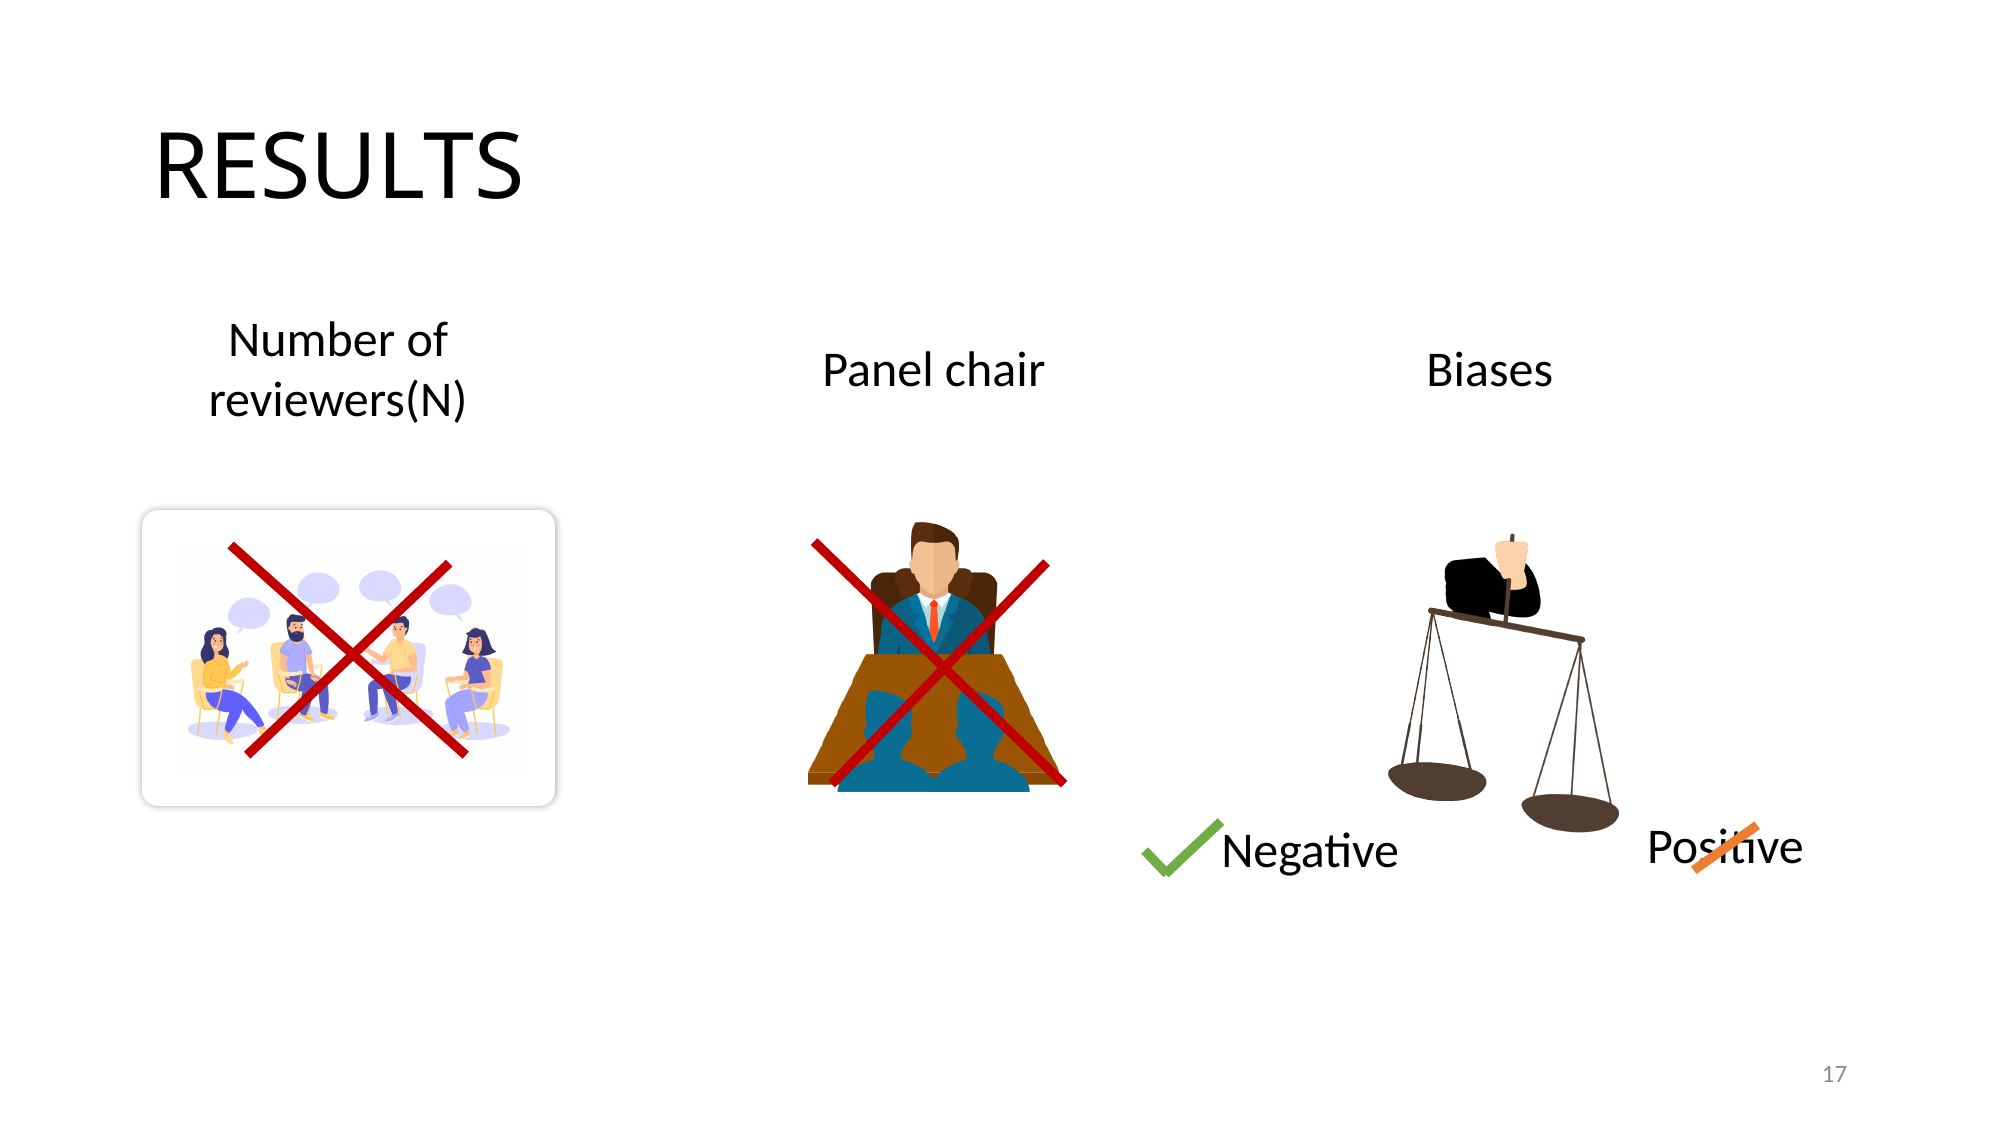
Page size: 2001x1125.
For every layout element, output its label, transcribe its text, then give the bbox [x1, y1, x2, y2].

text_box Biases [1371, 329, 1608, 404]
slide_number 17 [1412, 1042, 1863, 1103]
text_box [1144, 821, 1221, 874]
picture [808, 522, 1059, 792]
text_box Negative [1182, 809, 1438, 885]
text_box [230, 544, 466, 756]
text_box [814, 541, 1065, 785]
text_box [1693, 825, 1758, 871]
text_box Number of reviewers(N) [163, 298, 514, 434]
picture [173, 541, 524, 775]
title RESULTS [137, 59, 1863, 278]
picture [1029, 785, 1059, 792]
text_box Positive [1607, 806, 1844, 881]
text_box Panel chair [779, 329, 1089, 404]
picture [1309, 471, 1619, 855]
